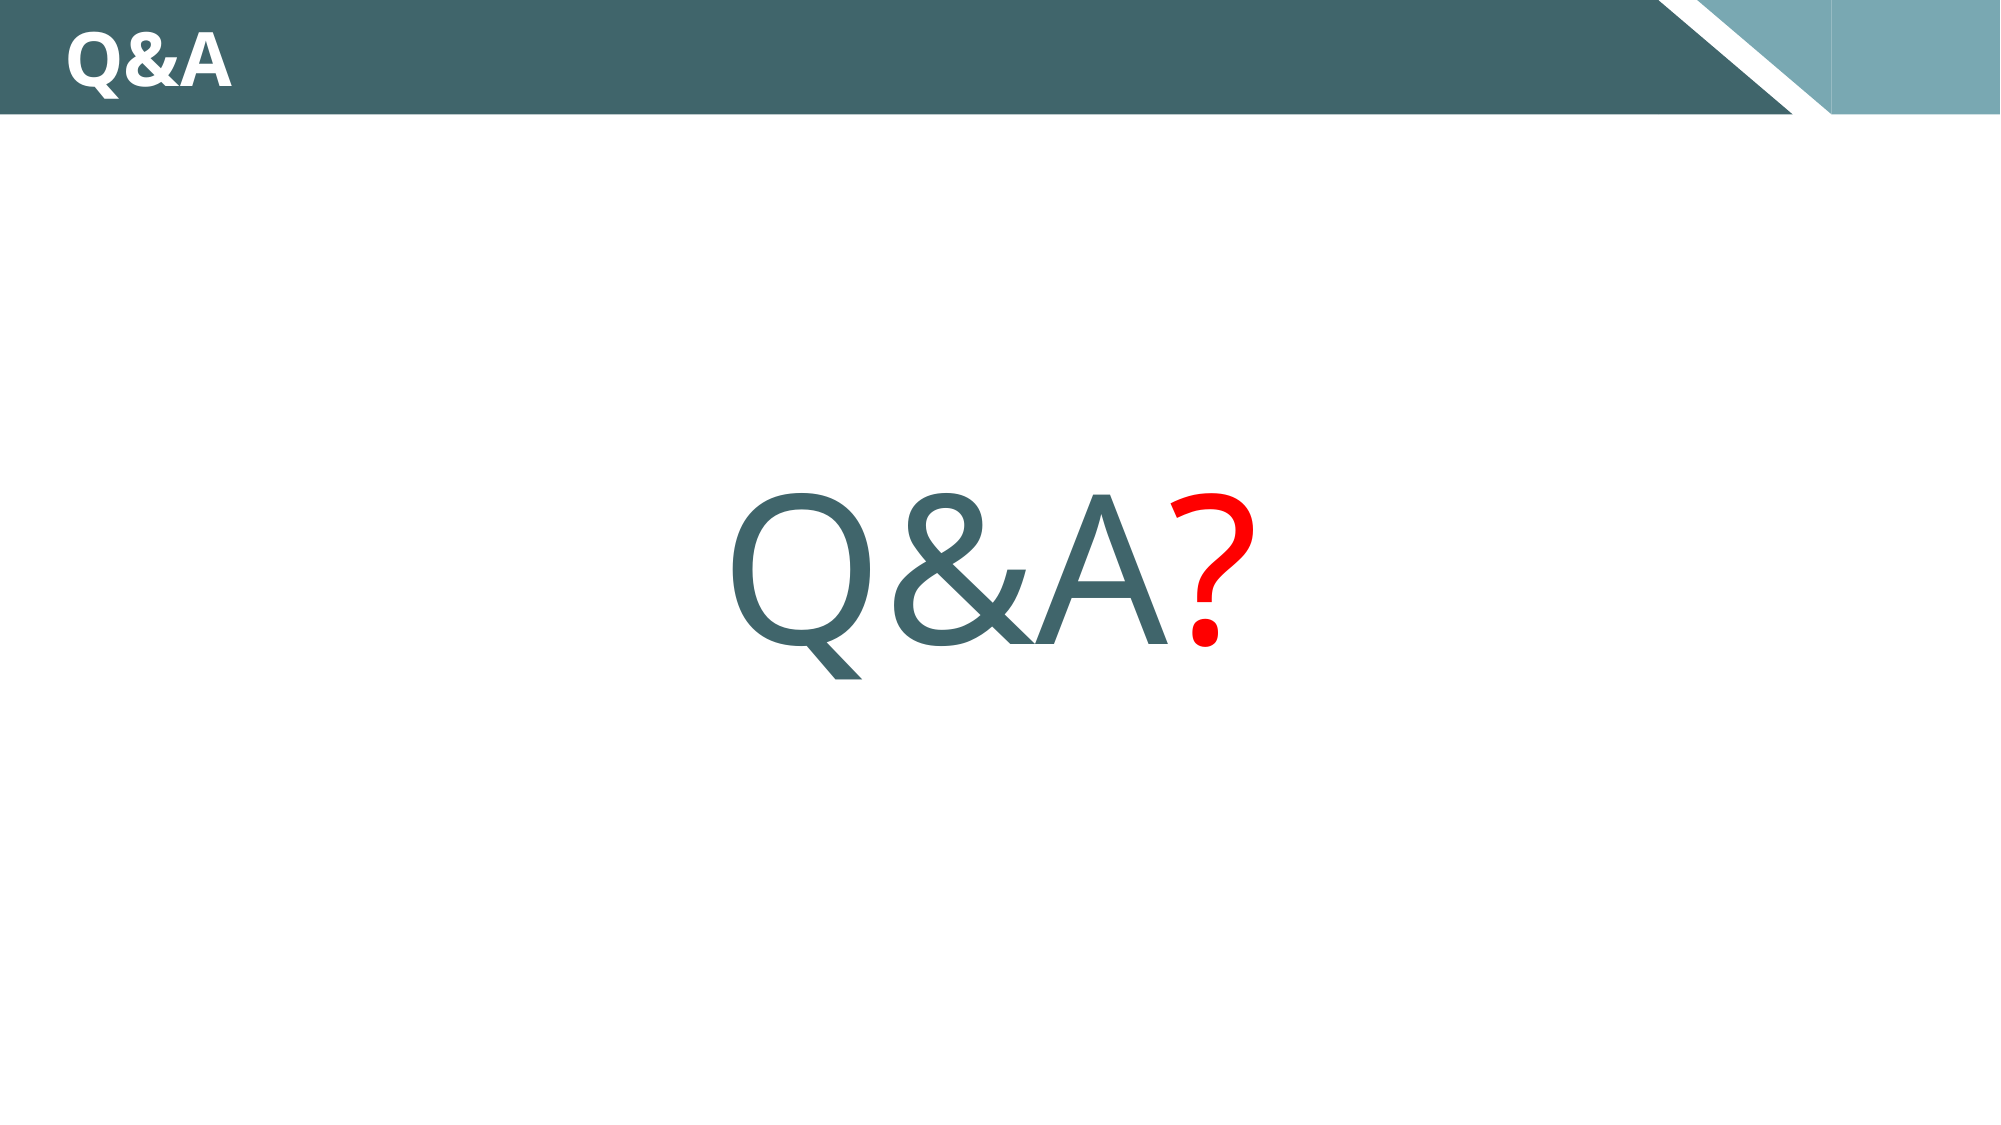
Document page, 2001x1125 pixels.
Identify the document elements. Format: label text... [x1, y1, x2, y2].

text_box [1833, 0, 2000, 115]
text_box [0, 0, 1657, 115]
text_box Q&A [49, 4, 247, 110]
text_box Q&A? [705, 428, 1916, 694]
text_box [1657, 0, 1796, 116]
text_box [1695, 0, 1833, 117]
